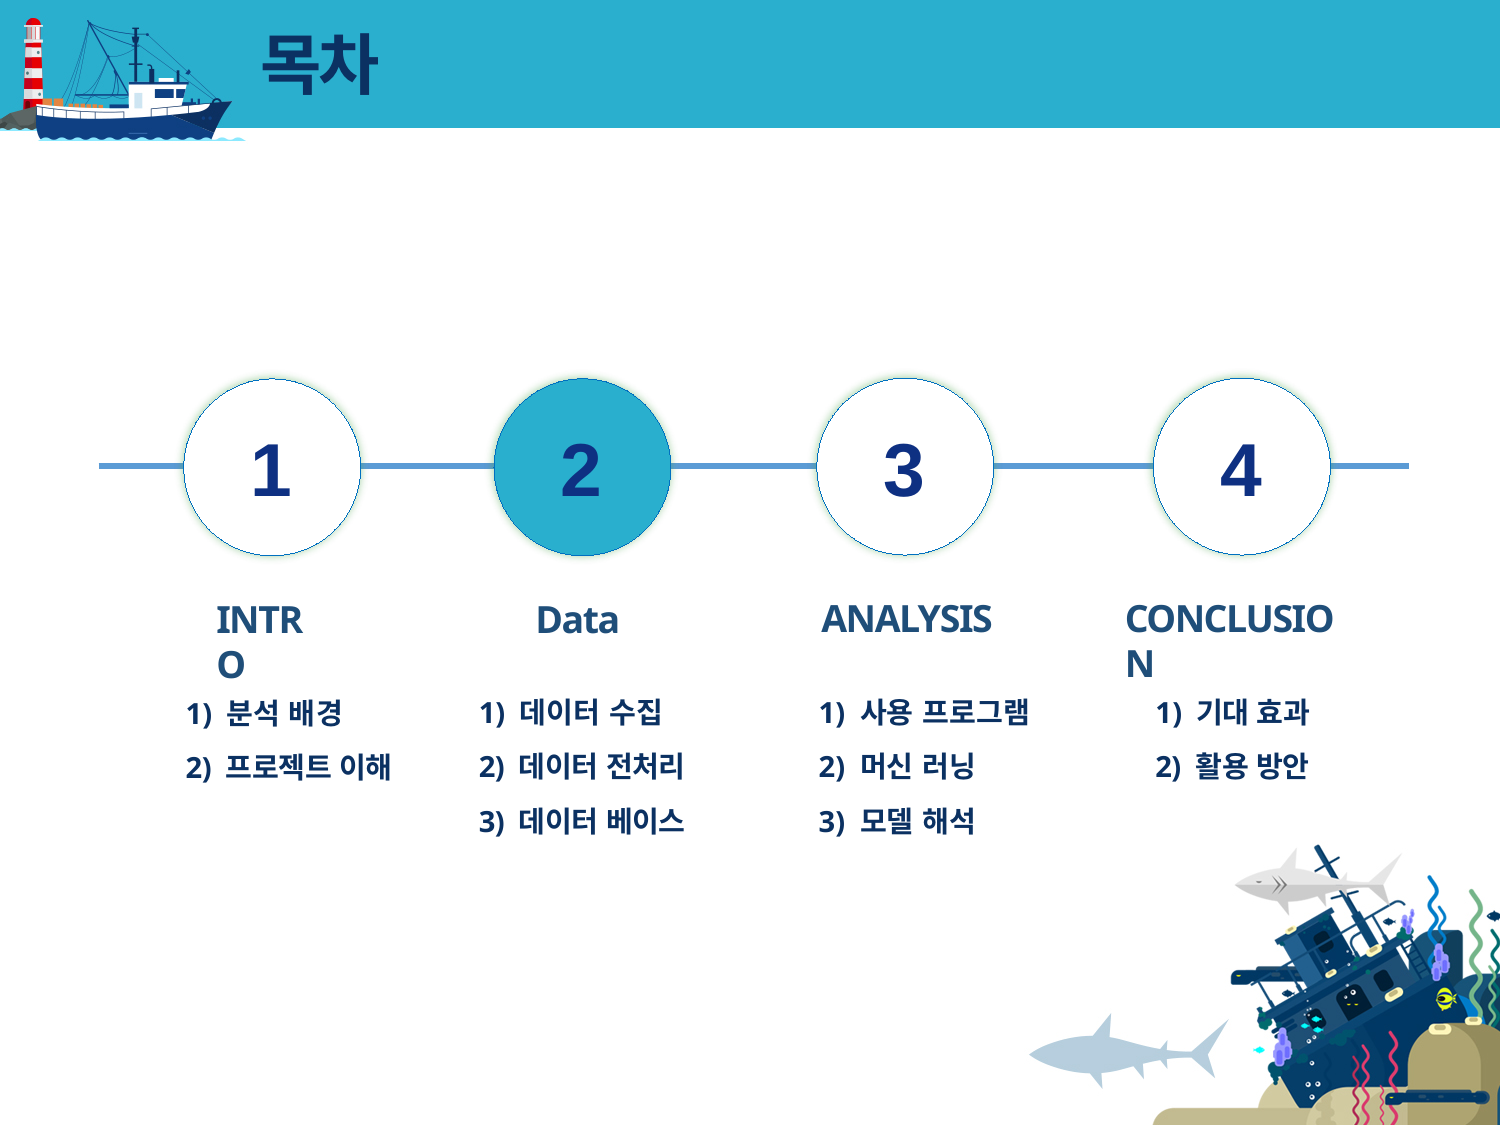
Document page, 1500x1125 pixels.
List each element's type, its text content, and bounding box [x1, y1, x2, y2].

picture [0, 0, 1500, 1125]
text_box INTRO [214, 594, 330, 675]
text_box 1) 분석 배경 2) 프로젝트 이해 [183, 675, 422, 785]
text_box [1140, 365, 1343, 567]
text_box 1) 사용 프로그램 2) 머신 러닝 3) 모델 해석 [816, 674, 1056, 839]
title 목차 [244, 15, 1224, 121]
text_box 1) 기대 효과 2) 활용 방안 [1153, 674, 1368, 784]
text_box 1) 데이터 수집 2) 데이터 전처리 3) 데이터 베이스 [476, 674, 691, 839]
text_box ANALYSIS [819, 593, 994, 641]
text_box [171, 366, 373, 568]
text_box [481, 366, 683, 568]
text_box Data [533, 594, 631, 642]
text_box CONCLUSION [1122, 593, 1361, 686]
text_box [804, 365, 1006, 567]
